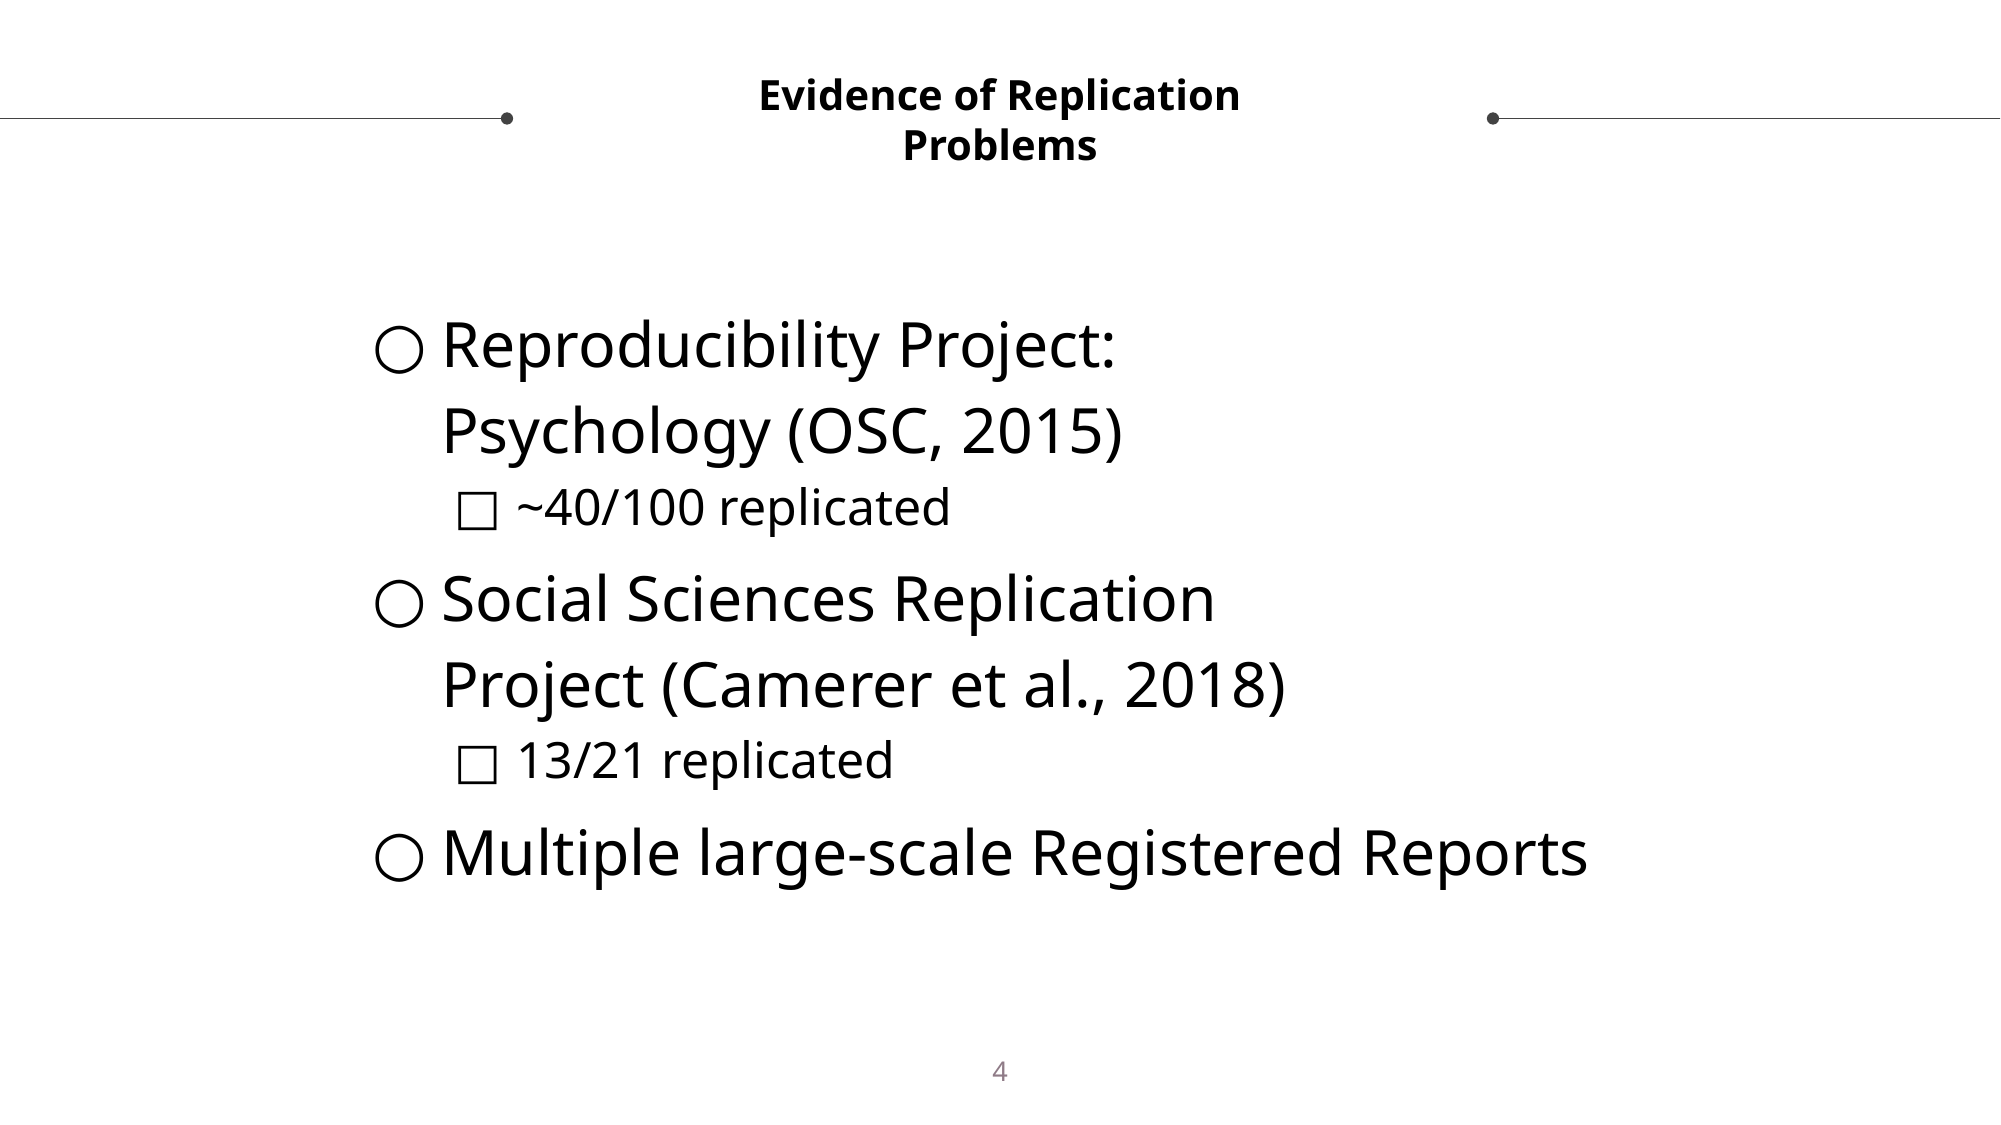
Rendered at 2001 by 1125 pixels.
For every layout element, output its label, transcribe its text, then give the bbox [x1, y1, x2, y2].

list Reproducibility Project: Psychology (OSC, 2015) ~40/100 replicated Social Sciences Replication Project (Camerer et al., 2018) 13/21 replicated Multiple large-scale Registered Reports [351, 278, 1649, 1031]
slide_number 4 [954, 1038, 1045, 1125]
title Evidence of Replication Problems [680, 24, 1320, 213]
